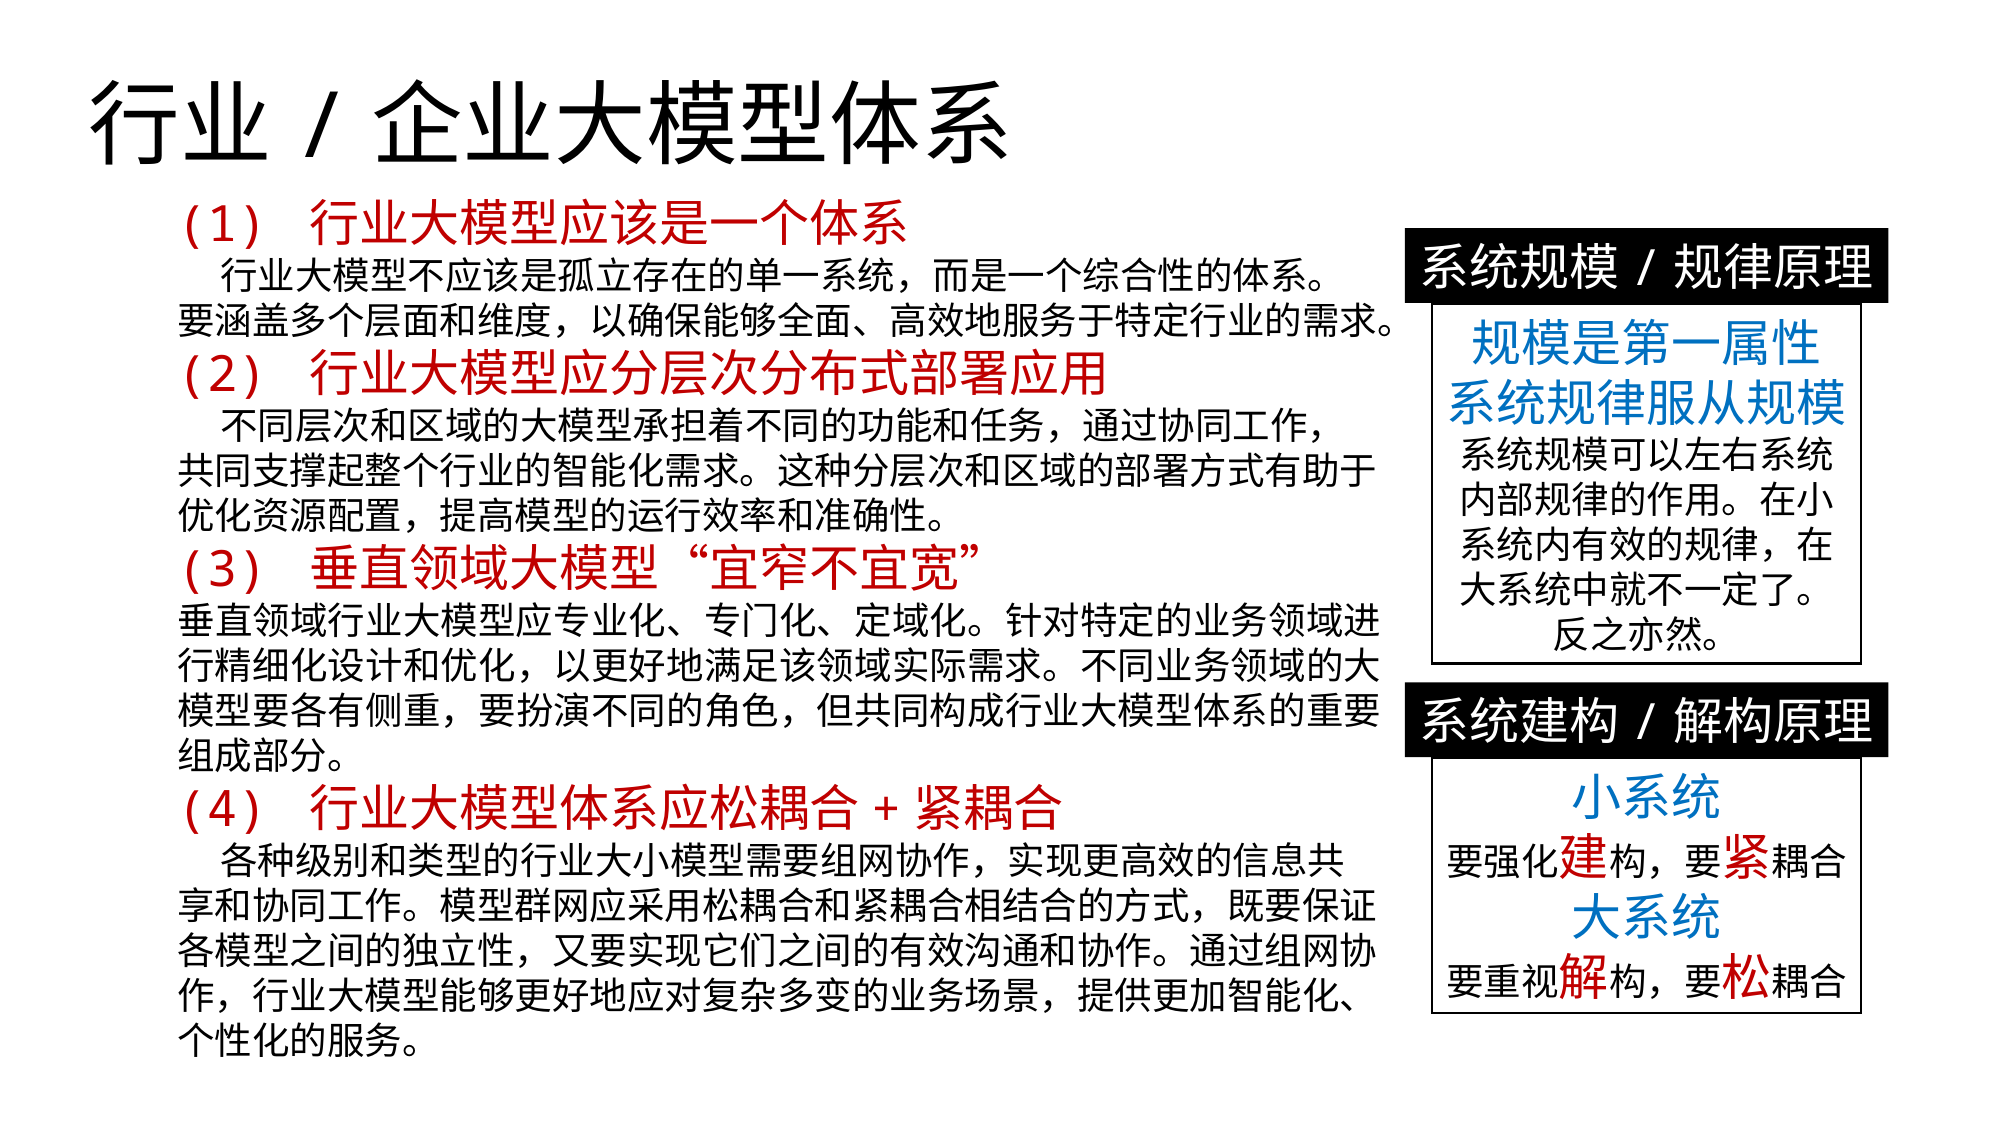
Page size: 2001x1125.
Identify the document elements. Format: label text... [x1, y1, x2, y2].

text_box (1) 行业大模型应该是一个体系 行业大模型不应该是孤立存在的单一系统，而是一个综合性的体系。要涵盖多个层面和维度，以确保能够全面、高效地服务于特定行业的需求。 (2) 行业大模型应分层次分布式部署应用 不同层次和区域的大模型承担着不同的功能和任务，通过协同工作，共同支撑起整个行业的智能化需求。这种分层次和区域的部署方式有助于优化资源配置，提高模型的运行效率和准确性。 (3) 垂直领域大模型“宜窄不宜宽” 垂直领域行业大模型应专业化、专门化、定域化。针对特定的业务领域进行精细化设计和优化，以更好地满足该领域实际需求。不同业务领域的大模型要各有侧重，要扮演不同的角色，但共同构成行业大模型体系的重要组成部分。 (4) 行业大模型体系应松耦合+紧耦合 各种级别和类型的行业大小模型需要组网协作，实现更高效的信息共享和协同工作。模型群网应采用松耦合和紧耦合相结合的方式，既要保证各模型之间的独立性，又要实现它们之间的有效沟通和协作。通过组网协作，行业大模型能够更好地应对复杂多变的业务场景，提供更加智能化、个性化的服务。 [162, 184, 1396, 1070]
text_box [1422, 228, 1871, 668]
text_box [1422, 682, 1871, 1016]
text_box 行业/企业大模型体系 [74, 58, 1029, 183]
